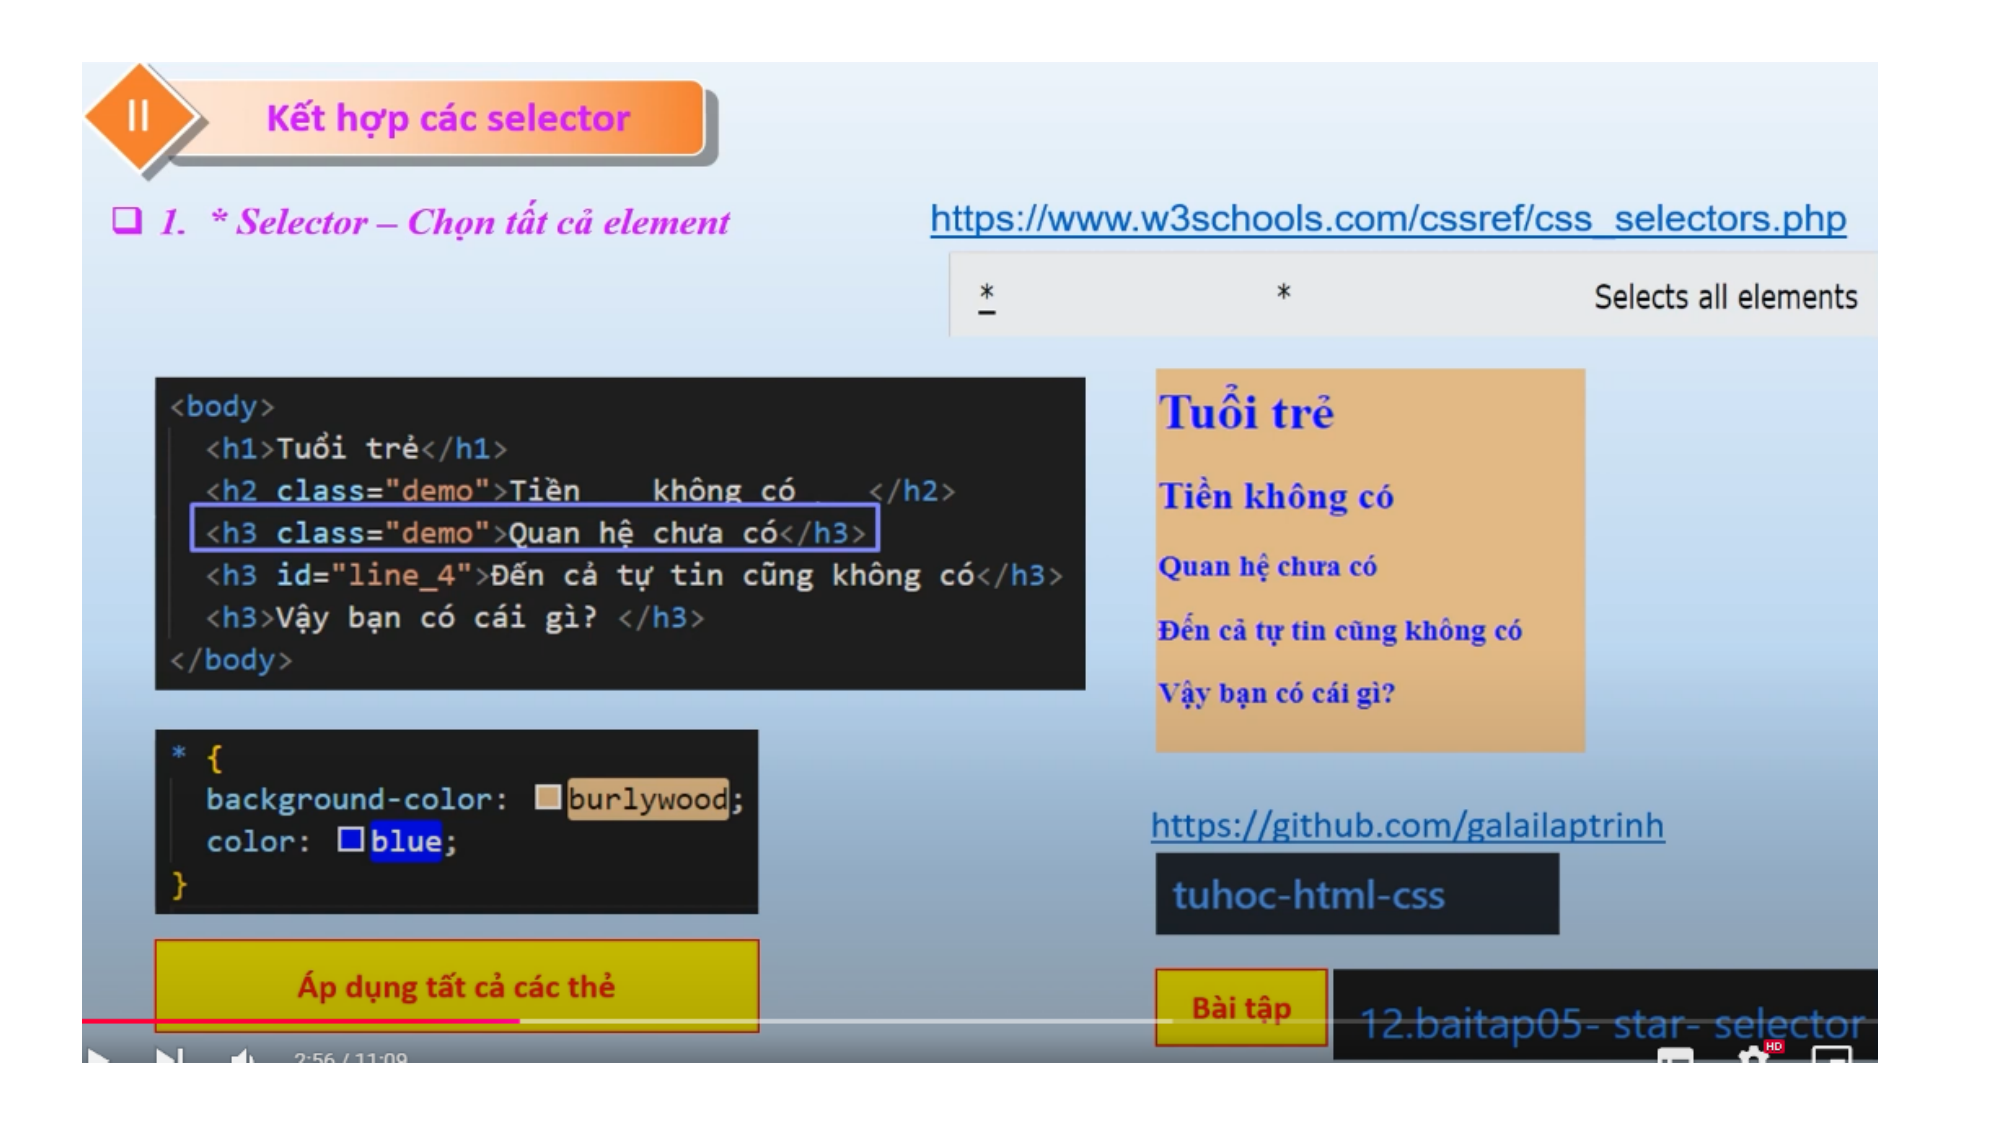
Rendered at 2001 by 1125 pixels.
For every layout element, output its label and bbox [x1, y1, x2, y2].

picture [82, 62, 1878, 1063]
